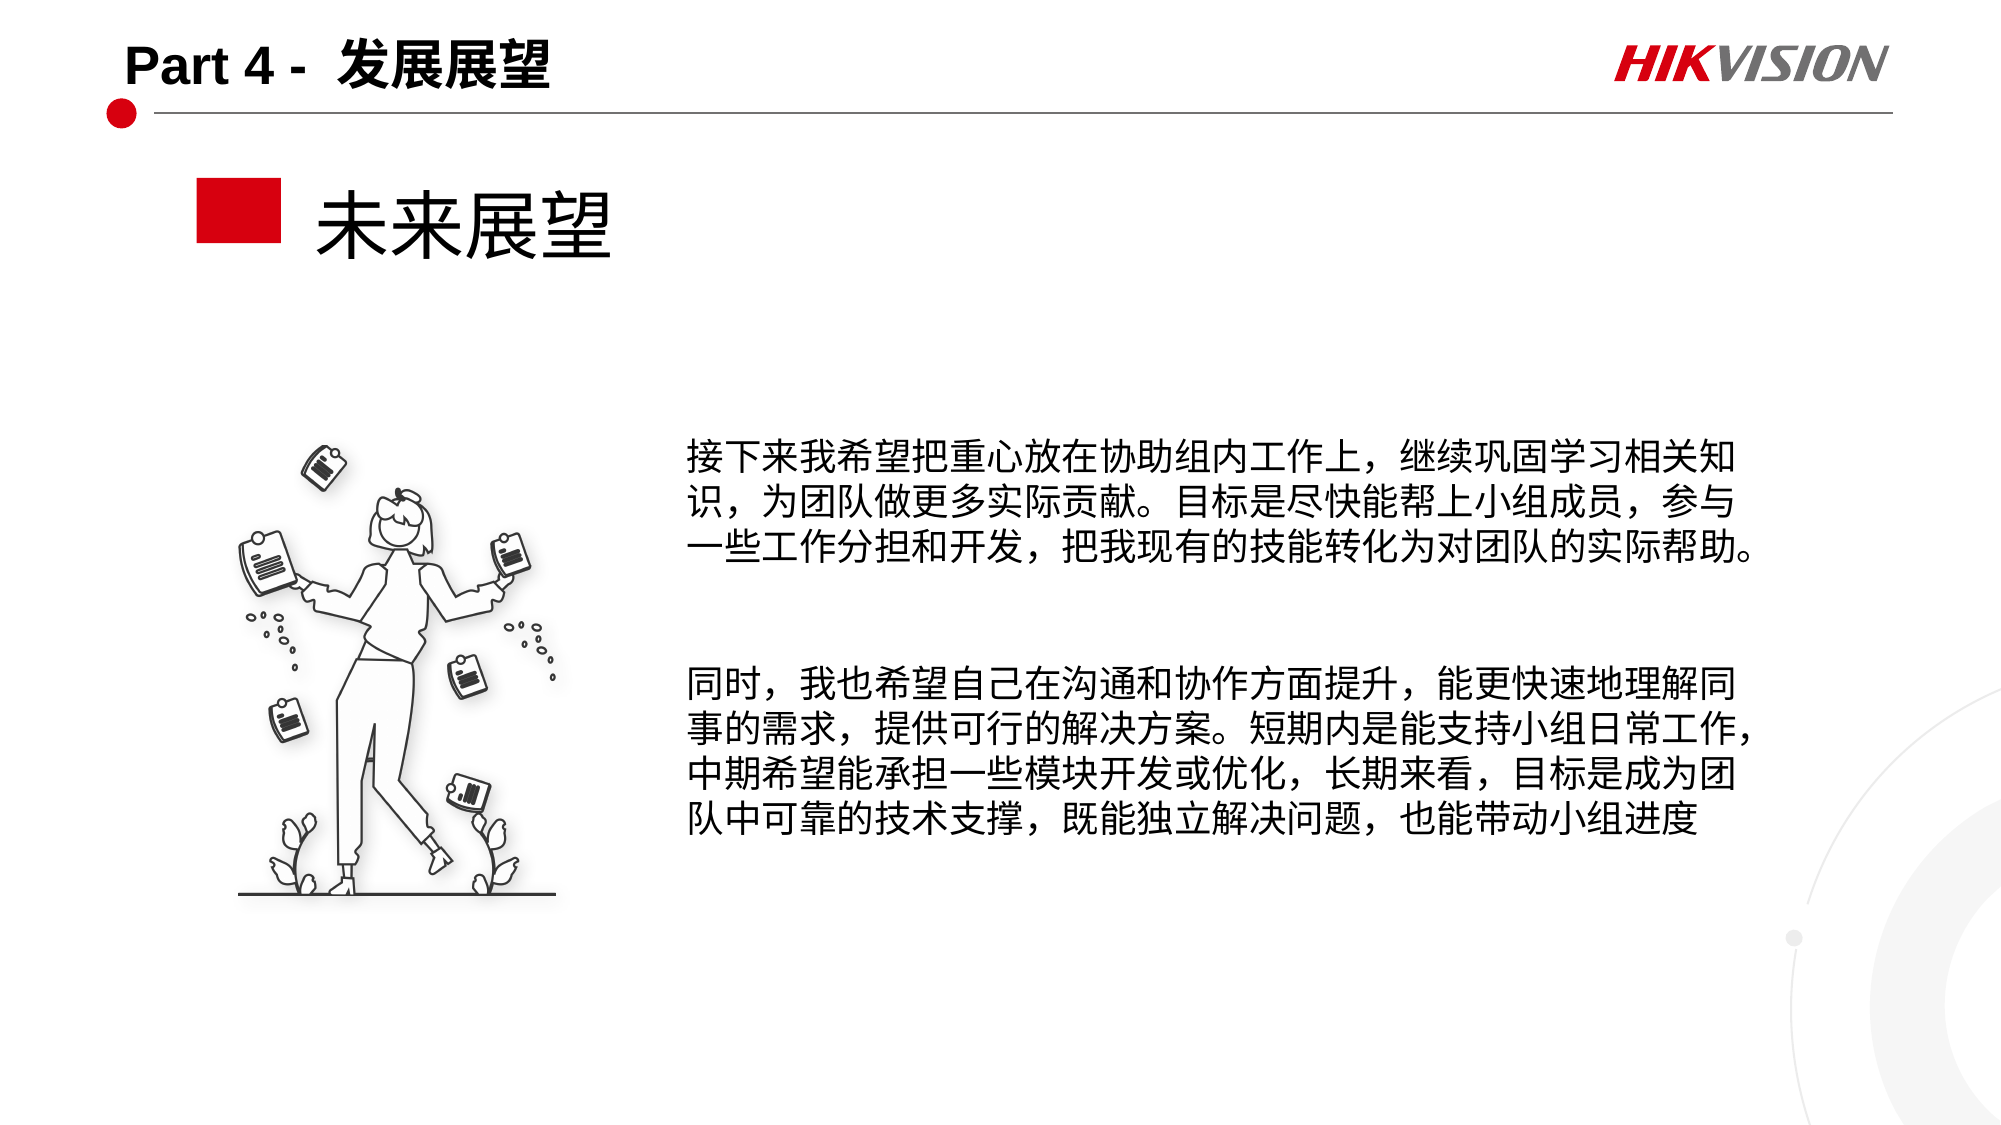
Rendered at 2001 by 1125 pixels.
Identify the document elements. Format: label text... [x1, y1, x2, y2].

text_box 接下来我希望把重心放在协助组内工作上，继续巩固学习相关知识，为团队做更多实际贡献。目标是尽快能帮上小组成员，参与一些工作分担和开发，把我现有的技能转化为对团队的实际帮助。 [671, 425, 1762, 575]
text_box 未来展望 [299, 125, 1476, 276]
text_box 同时，我也希望自己在沟通和协作方面提升，能更快速地理解同事的需求，提供可行的解决方案。短期内是能支持小组日常工作，中期希望能承担一些模块开发或优化，长期来看，目标是成为团队中可靠的技术支撑，既能独立解决问题，也能带动小组进度 [671, 652, 1775, 848]
picture [238, 445, 556, 896]
title Part 4 - 发展展望 [109, 22, 1891, 113]
text_box [196, 177, 282, 244]
